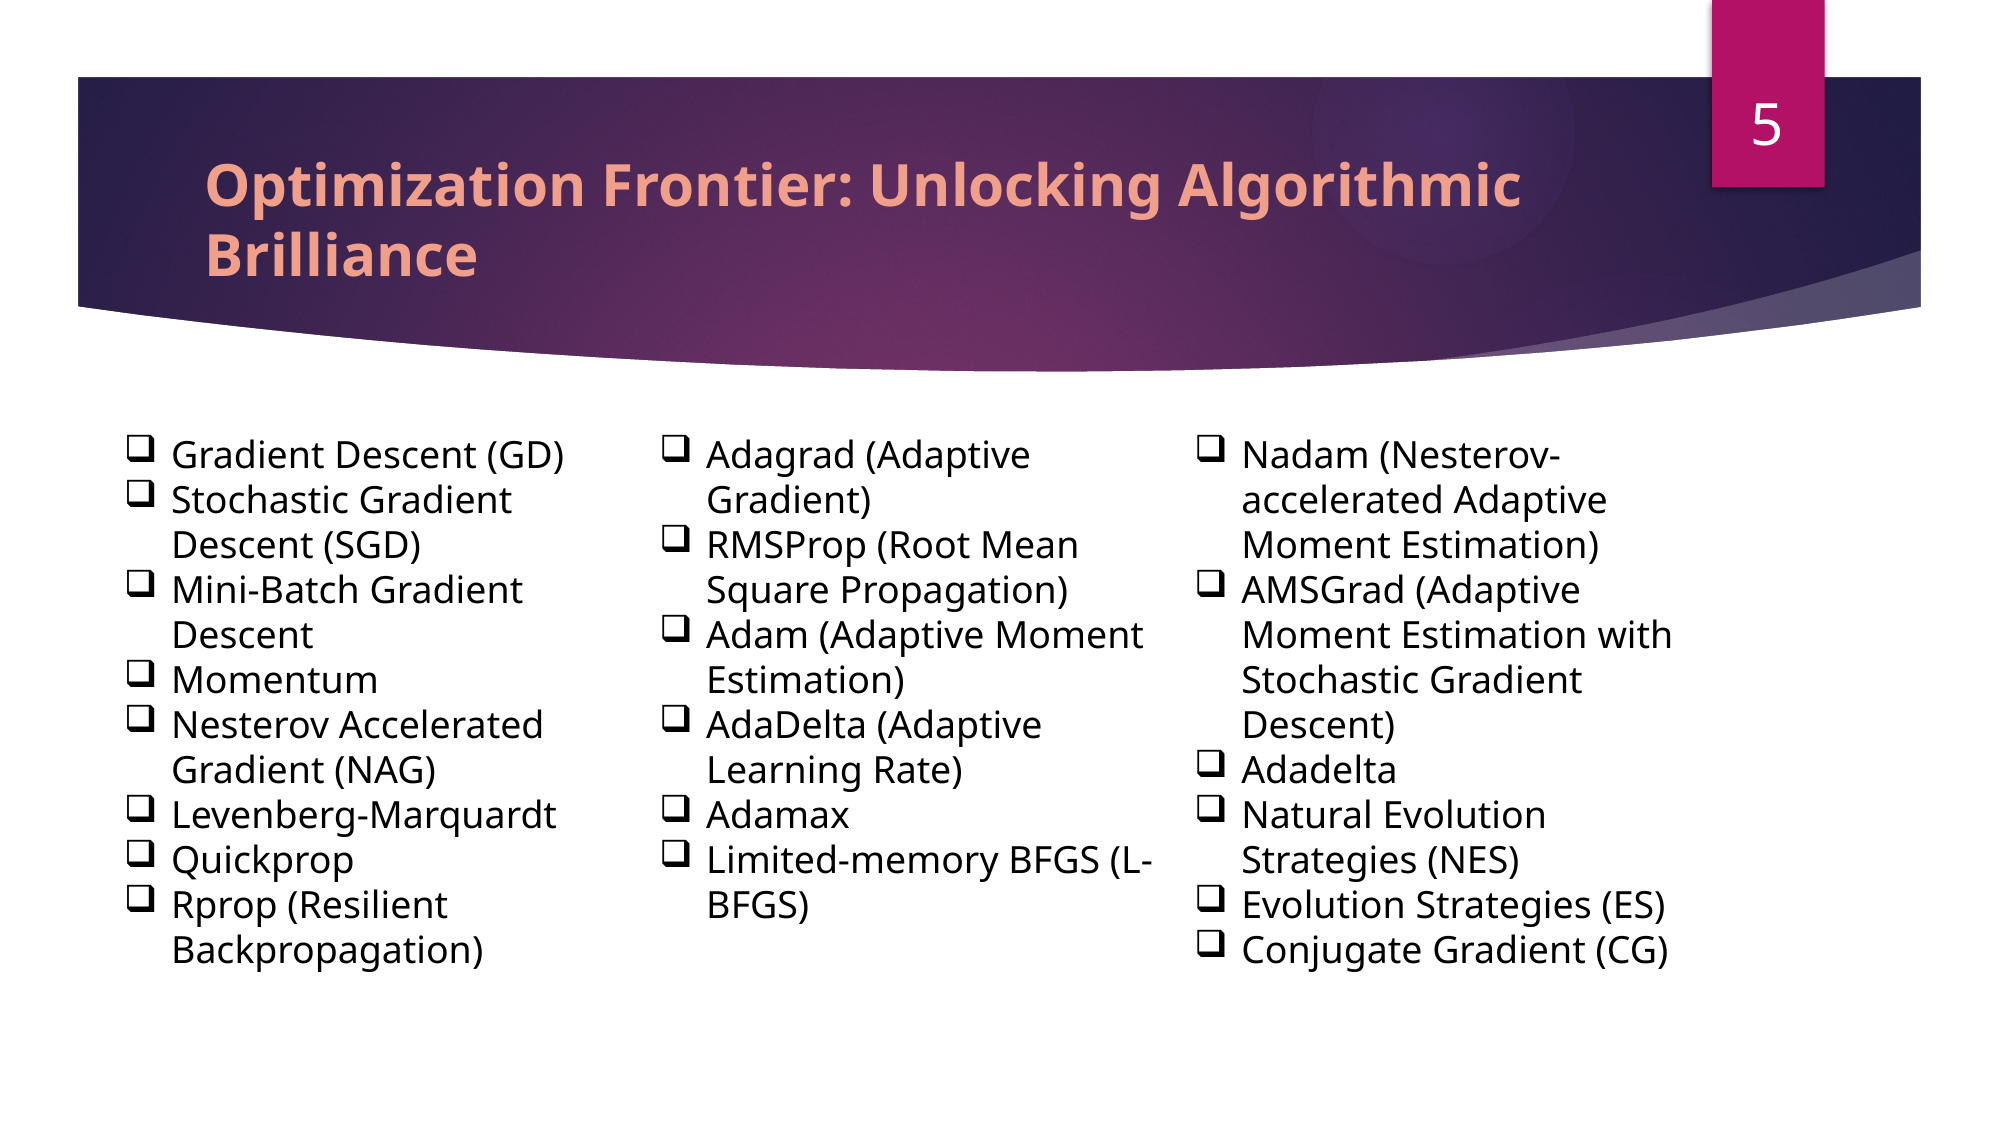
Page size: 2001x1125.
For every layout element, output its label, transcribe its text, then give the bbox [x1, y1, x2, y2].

text_box Nadam (Nesterov-accelerated Adaptive Moment Estimation) AMSGrad (Adaptive Moment Estimation with Stochastic Gradient Descent) Adadelta Natural Evolution Strategies (NES) Evolution Strategies (ES) Conjugate Gradient (CG) [1179, 423, 1715, 1069]
title Optimization Frontier: Unlocking Algorithmic Brilliance [189, 159, 1813, 276]
text_box Gradient Descent (GD) Stochastic Gradient Descent (SGD) Mini-Batch Gradient Descent Momentum Nesterov Accelerated Gradient (NAG) Levenberg-Marquardt Quickprop Rprop (Resilient Backpropagation) [109, 423, 645, 1069]
slide_number 5 [1698, 48, 1836, 175]
text_box Adagrad (Adaptive Gradient) RMSProp (Root Mean Square Propagation) Adam (Adaptive Moment Estimation) AdaDelta (Adaptive Learning Rate) Adamax Limited-memory BFGS (L-BFGS) [644, 423, 1179, 979]
